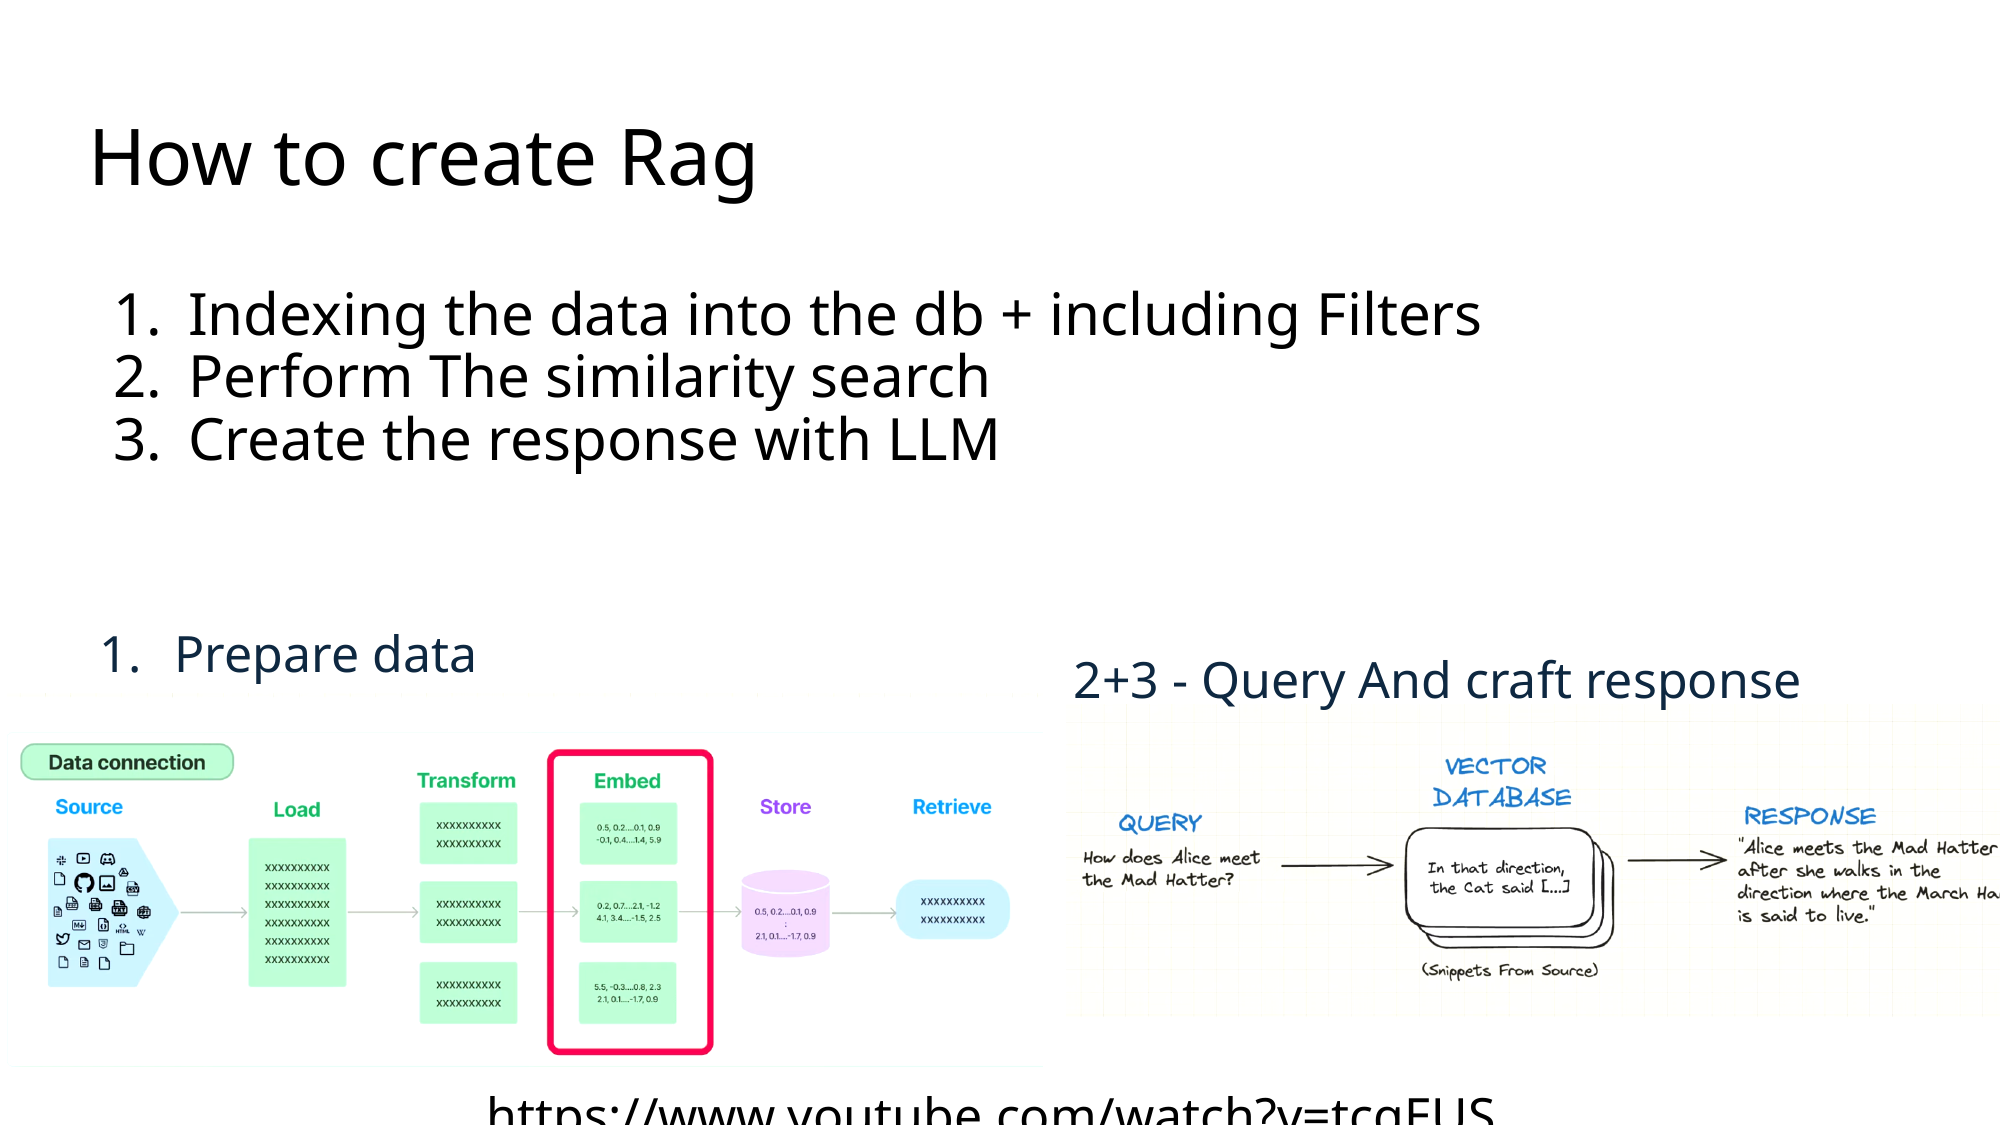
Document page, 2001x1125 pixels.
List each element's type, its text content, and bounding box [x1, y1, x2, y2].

text_box https://www.youtube.com/watch?v=tcqEUSNCn8I [466, 1064, 1534, 1125]
list Indexing the data into the db + including Filters Perform The similarity search Create the response with LLM [68, 264, 1932, 994]
picture [7, 693, 1043, 1076]
text_box 2+3 - Query And craft response [1053, 619, 1906, 729]
text_box Prepare data [54, 592, 711, 693]
picture [1066, 703, 2000, 1017]
title How to create Rag [68, 97, 1932, 223]
